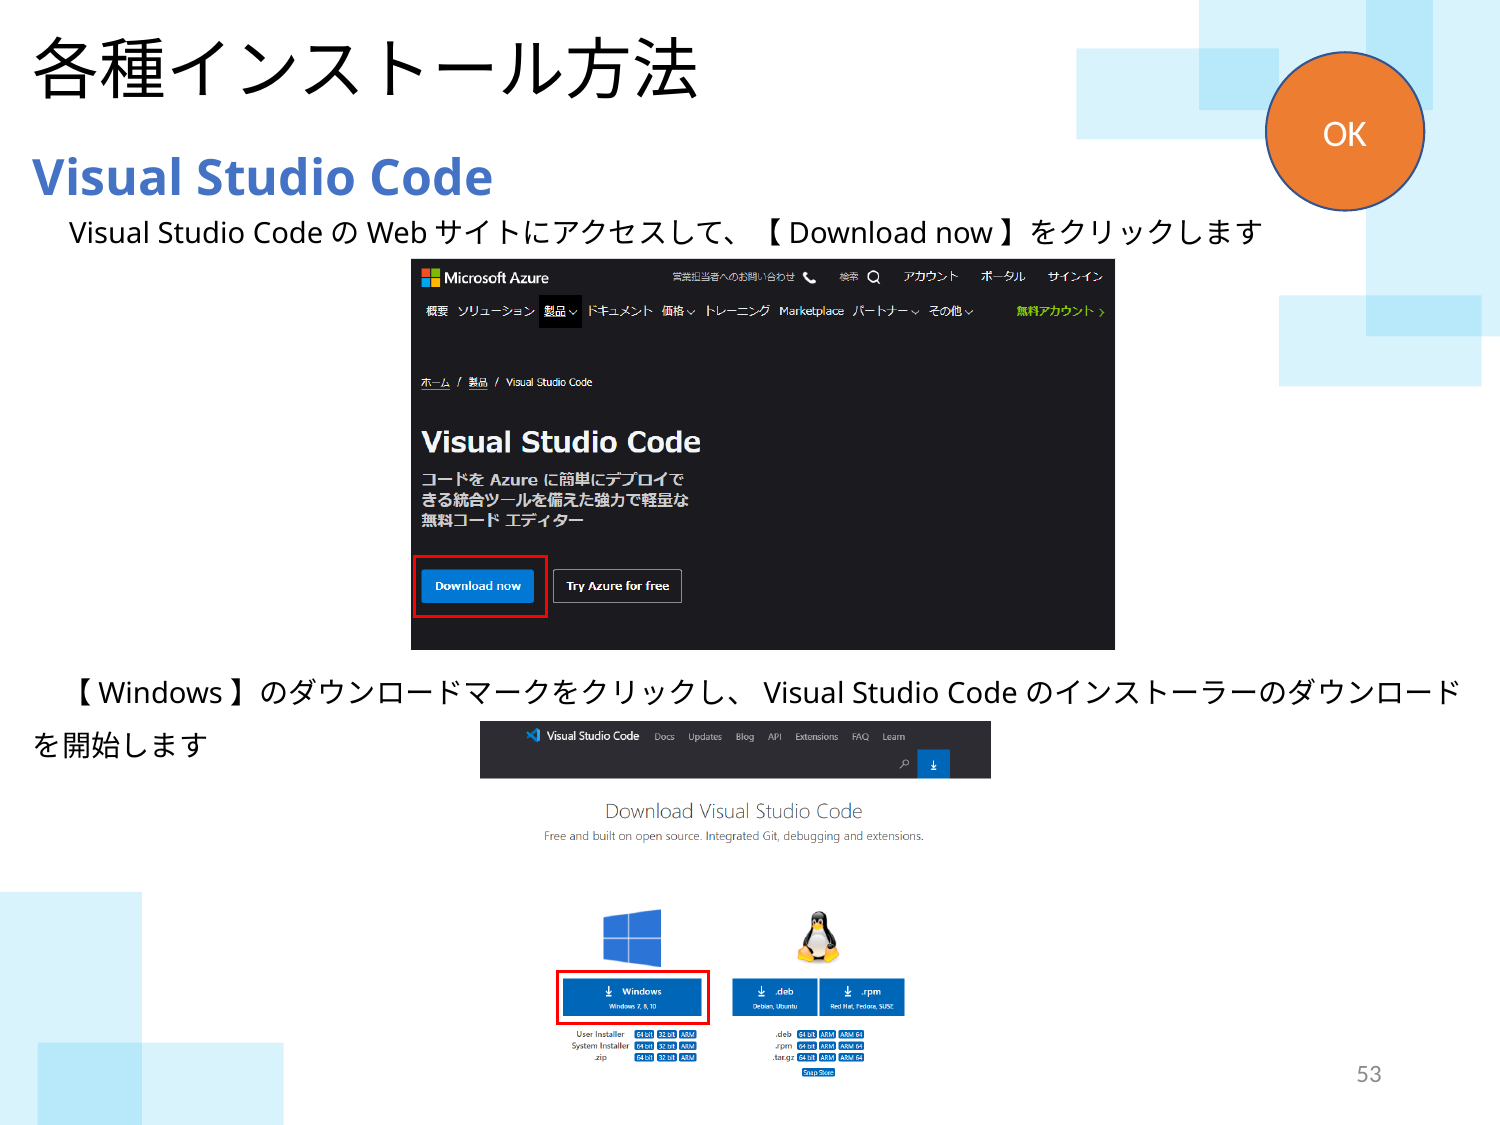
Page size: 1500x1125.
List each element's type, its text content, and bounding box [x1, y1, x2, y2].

text_box OK [1264, 51, 1426, 212]
text_box Visual Studio Code [18, 107, 1131, 189]
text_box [411, 258, 1116, 650]
text_box 各種インストール方法 [18, 19, 975, 114]
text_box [480, 721, 991, 1089]
text_box 【Windows】のダウンロードマークをクリックし、Visual Studio Codeのインストーラーのダウンロードを開始します [18, 649, 1482, 770]
slide_number 52 [1059, 1042, 1397, 1103]
text_box Visual Studio CodeのWebサイトにアクセスして、【Download now】をクリックします [18, 189, 1482, 257]
